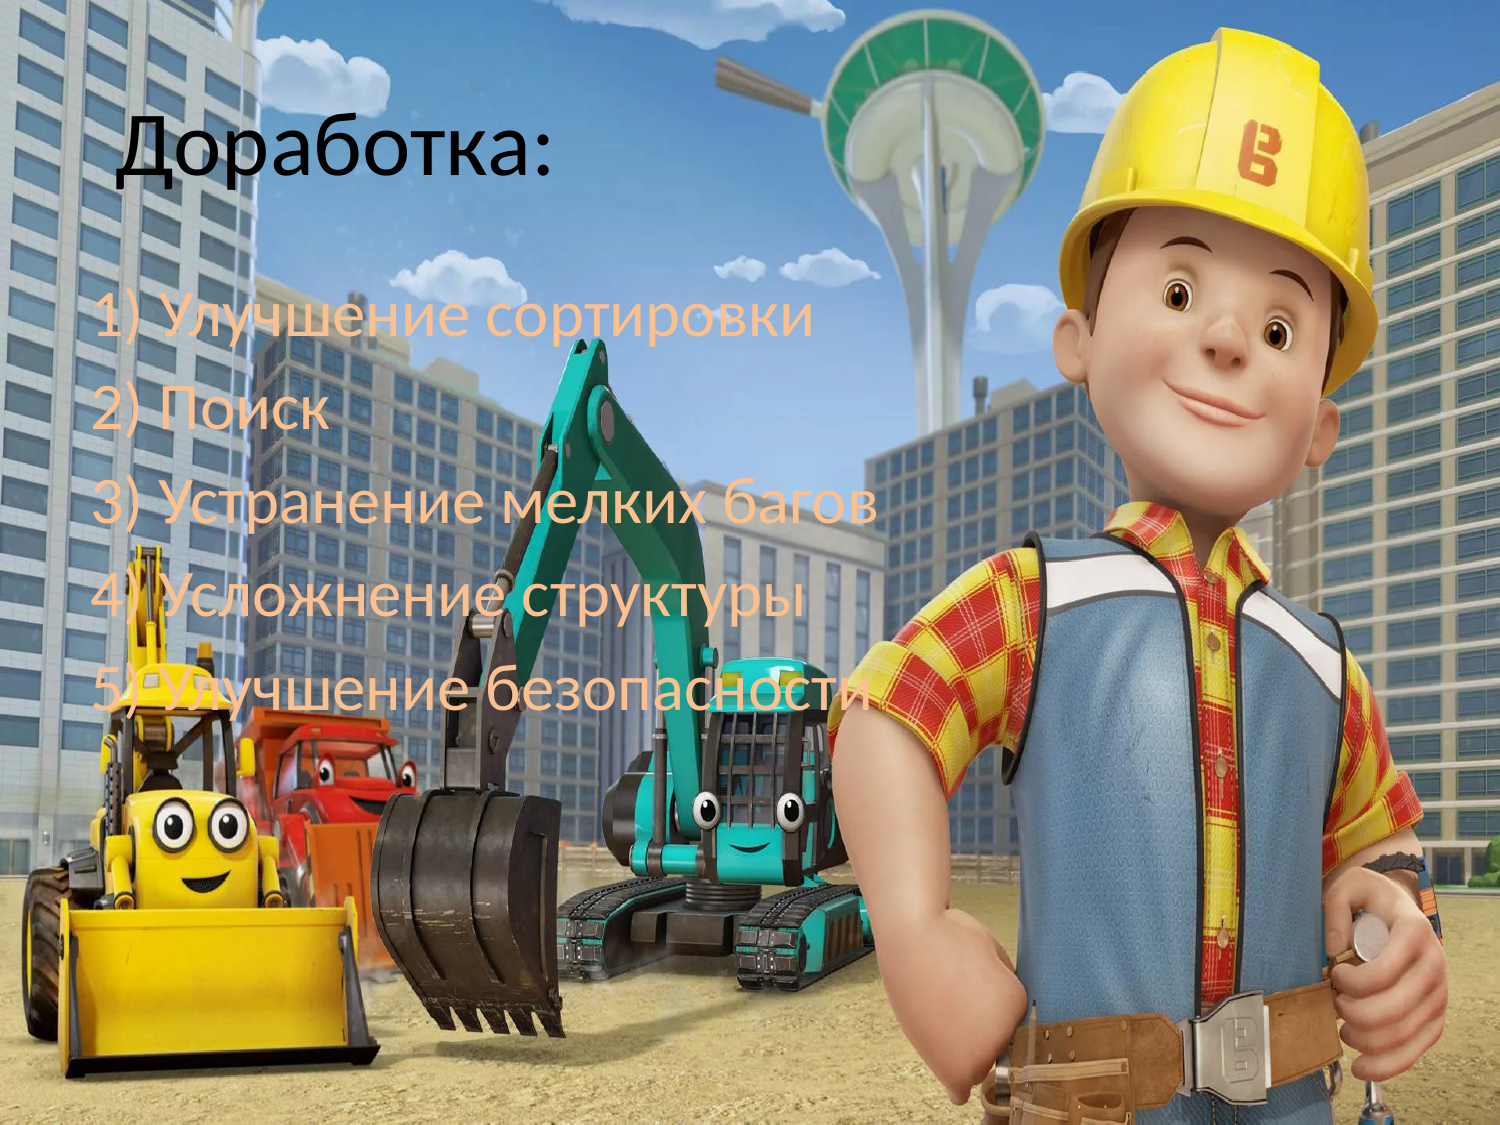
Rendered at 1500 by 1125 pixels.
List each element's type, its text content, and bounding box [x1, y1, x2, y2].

list 1) Улучшение сортировки 2) Поиск 3) Устранение мелких багов 4) Усложнение структуры 5) Улучшение безопасности [75, 262, 1425, 1005]
picture [0, 0, 1500, 1125]
title Доработка: [75, 45, 597, 233]
